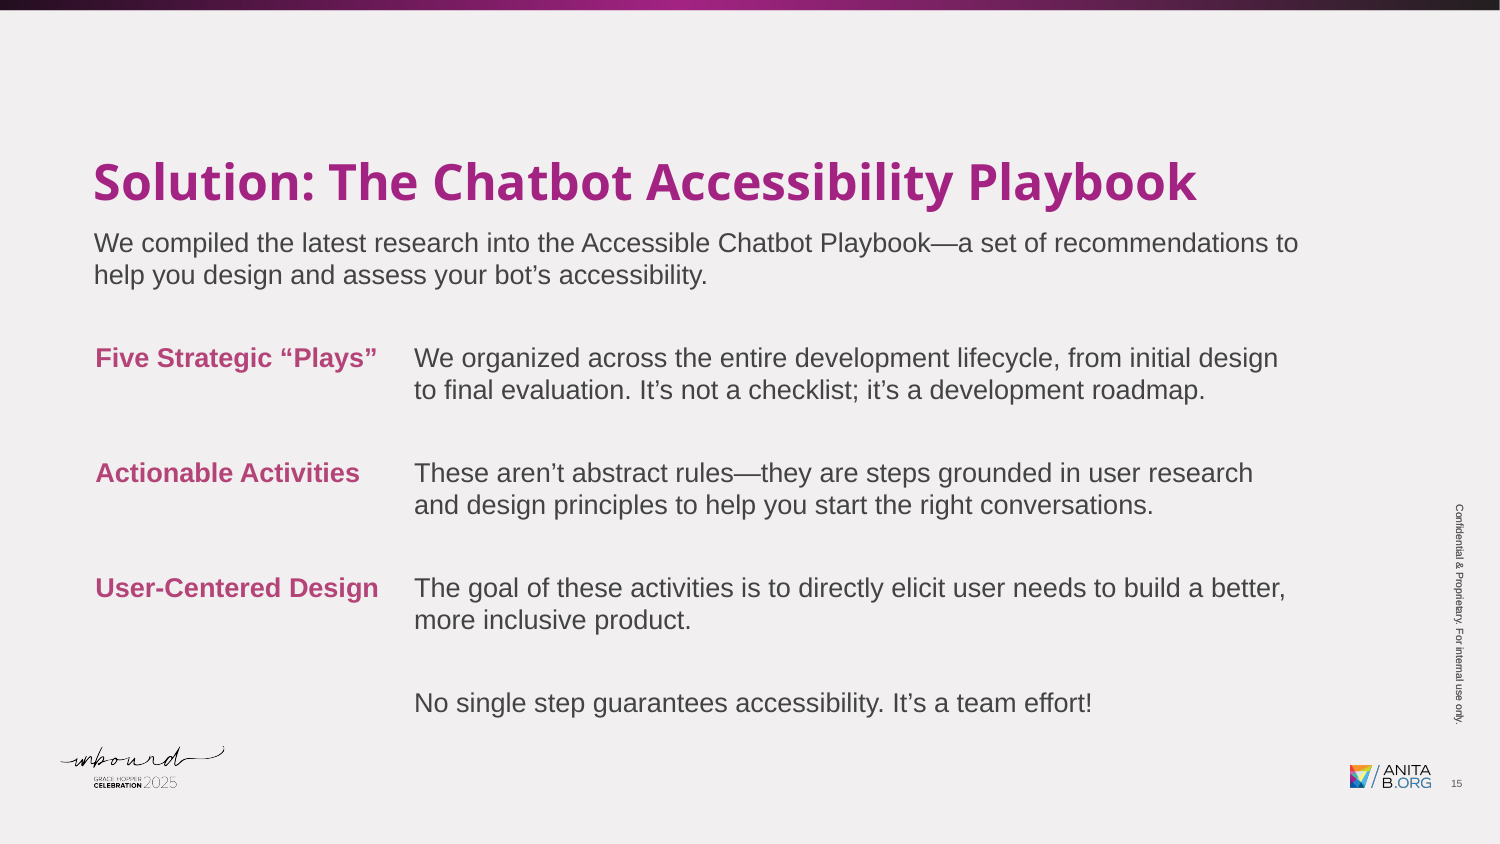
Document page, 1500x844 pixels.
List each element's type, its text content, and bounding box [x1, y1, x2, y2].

slide_number 15 [1372, 725, 1463, 791]
picture [0, 0, 1500, 11]
picture [1350, 765, 1372, 788]
title Solution: The Chatbot Accessibility Playbook [93, 150, 1344, 206]
subtitle We compiled the latest research into the Accessible Chatbot Playbook—a set of recommendations to help you design and assess your bot’s accessibility. Five Strategic “Plays” We organized across the entire development lifecycle, from initial design to final evaluation. It’s not a checklist; it’s a development roadmap. Actionable Activities These aren’t abstract rules—they are steps grounded in user research and design principles to help you start the right conversations. User-Centered Design The goal of these activities is to directly elicit user needs to build a better, more inclusive product. No single step guarantees accessibility. It’s a team effort! [93, 225, 1305, 741]
picture [60, 746, 225, 788]
